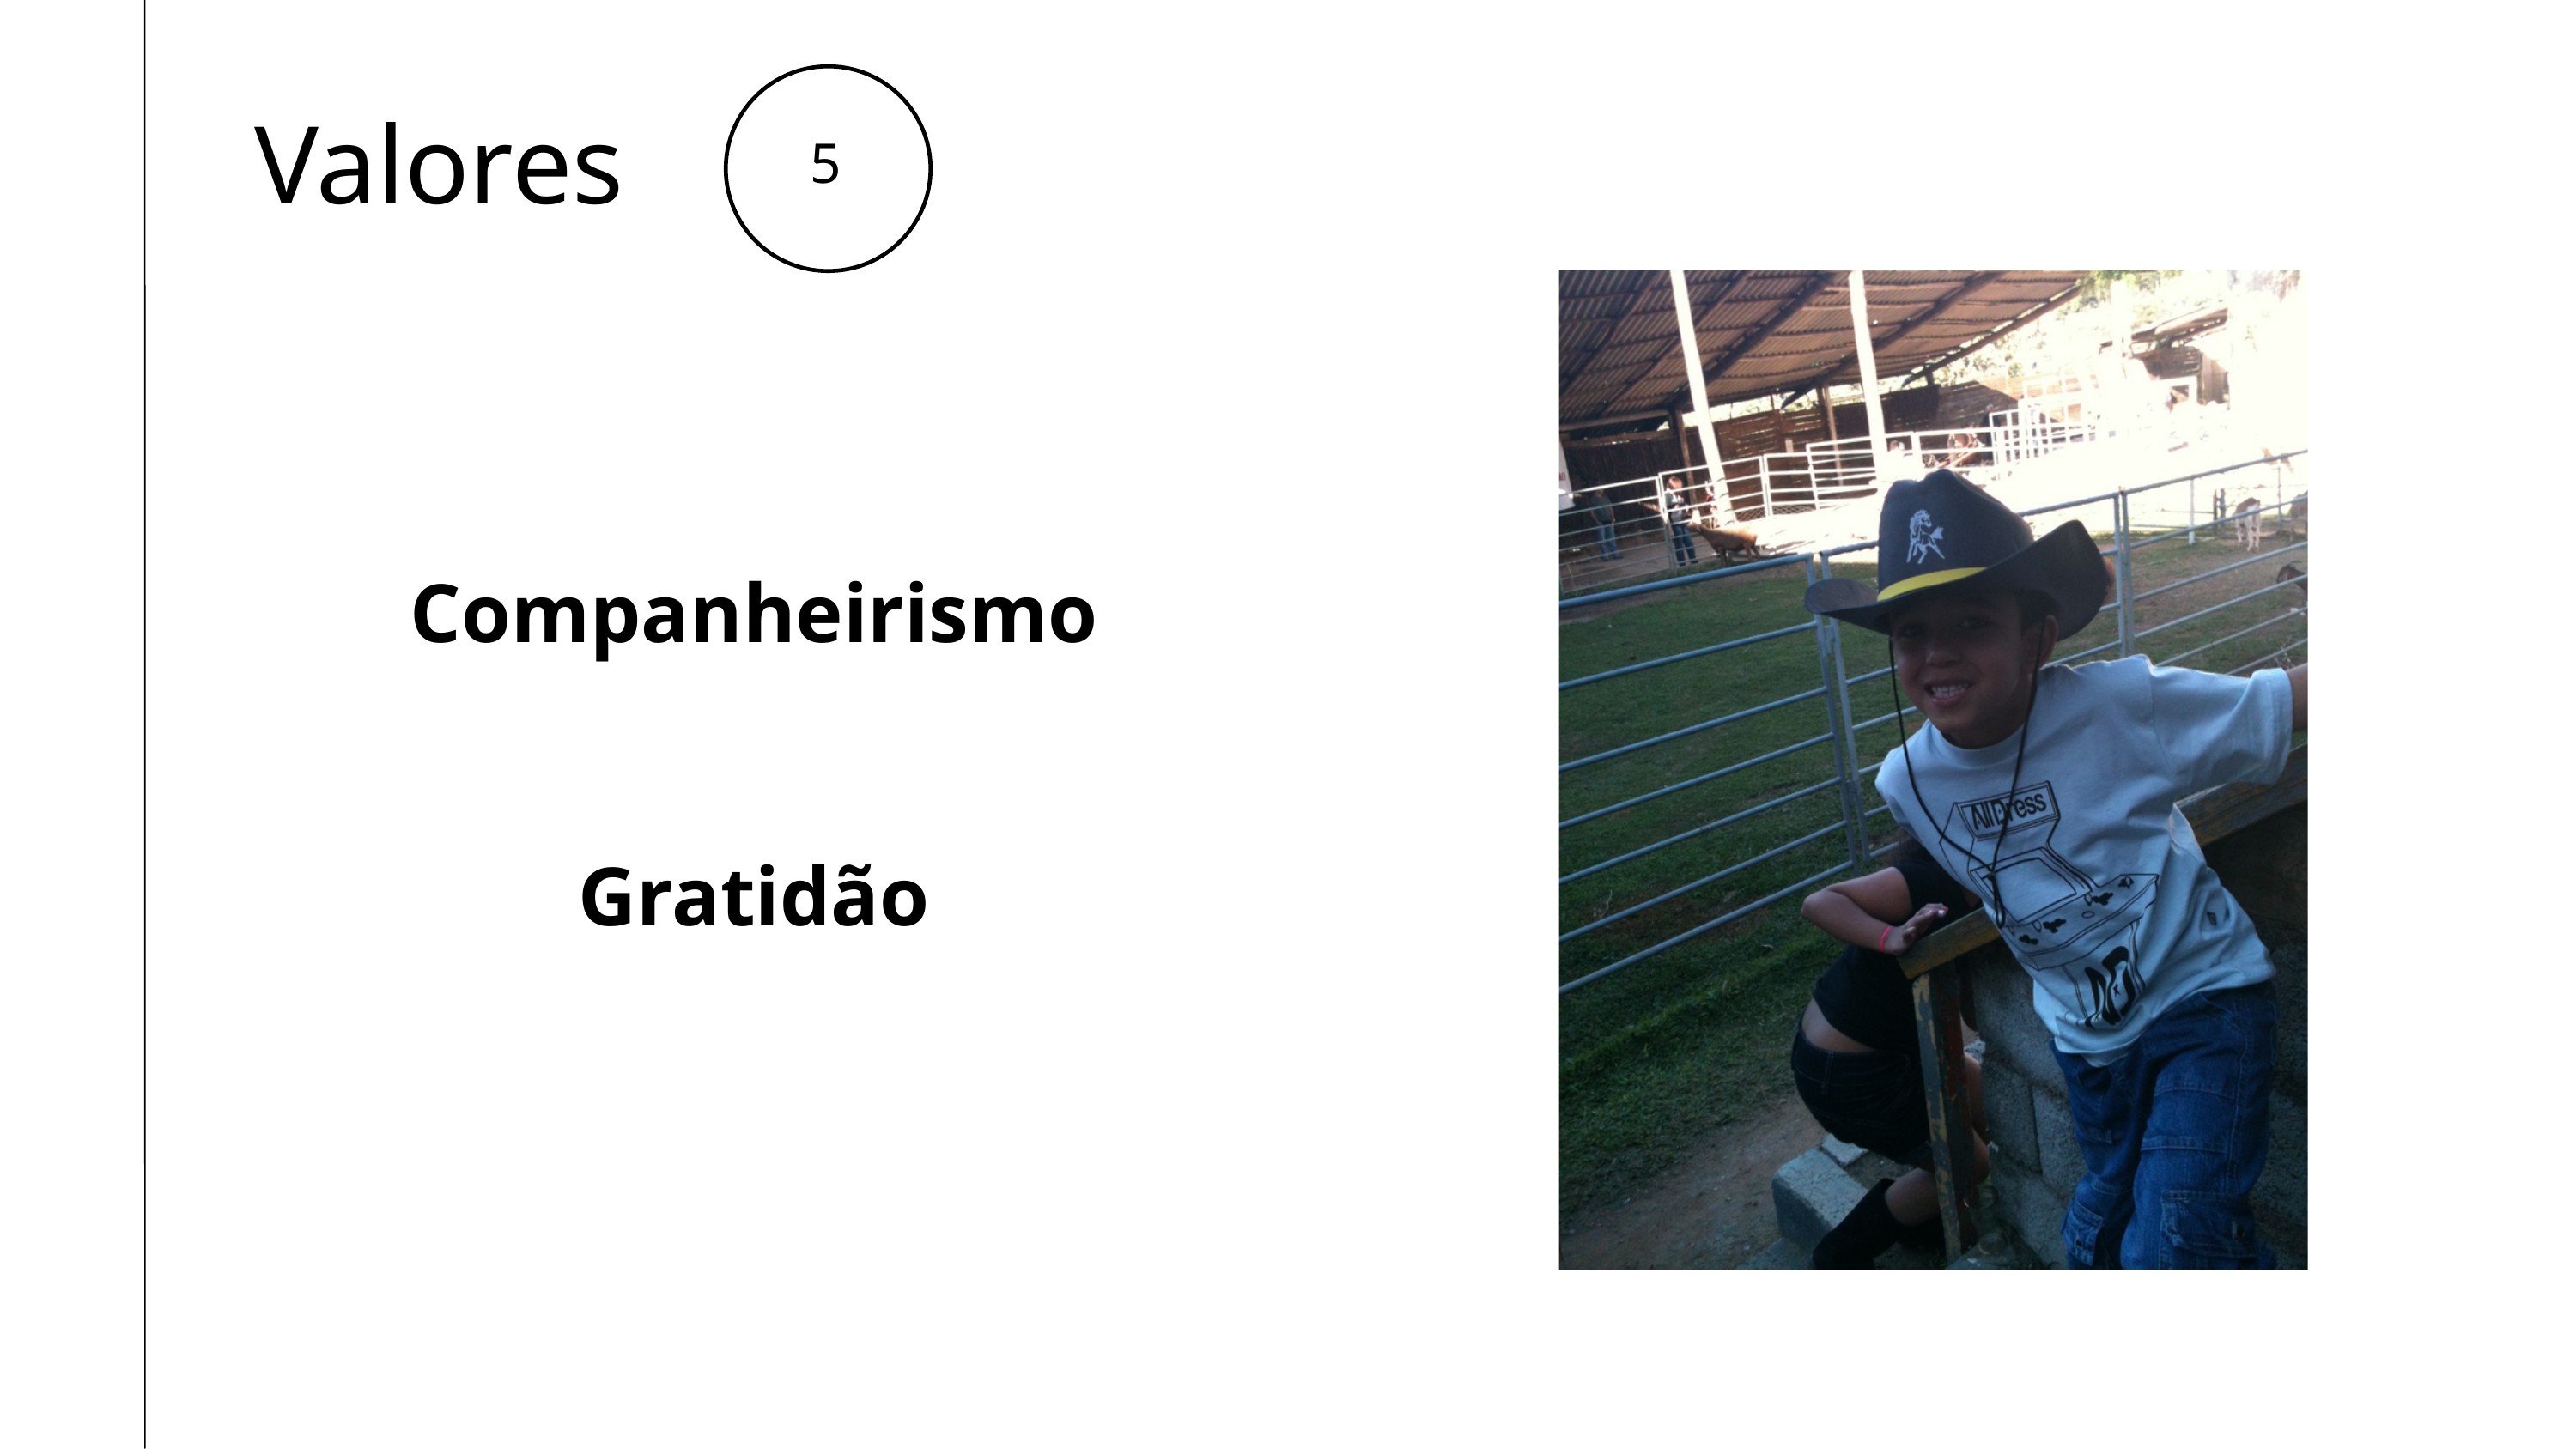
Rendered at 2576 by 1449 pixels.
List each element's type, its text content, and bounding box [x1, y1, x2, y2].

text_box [725, 65, 931, 271]
text_box [1558, 270, 2308, 1270]
text_box Gratidão [577, 828, 931, 943]
text_box Valores [254, 90, 720, 226]
text_box Companheirismo [220, 545, 1288, 658]
